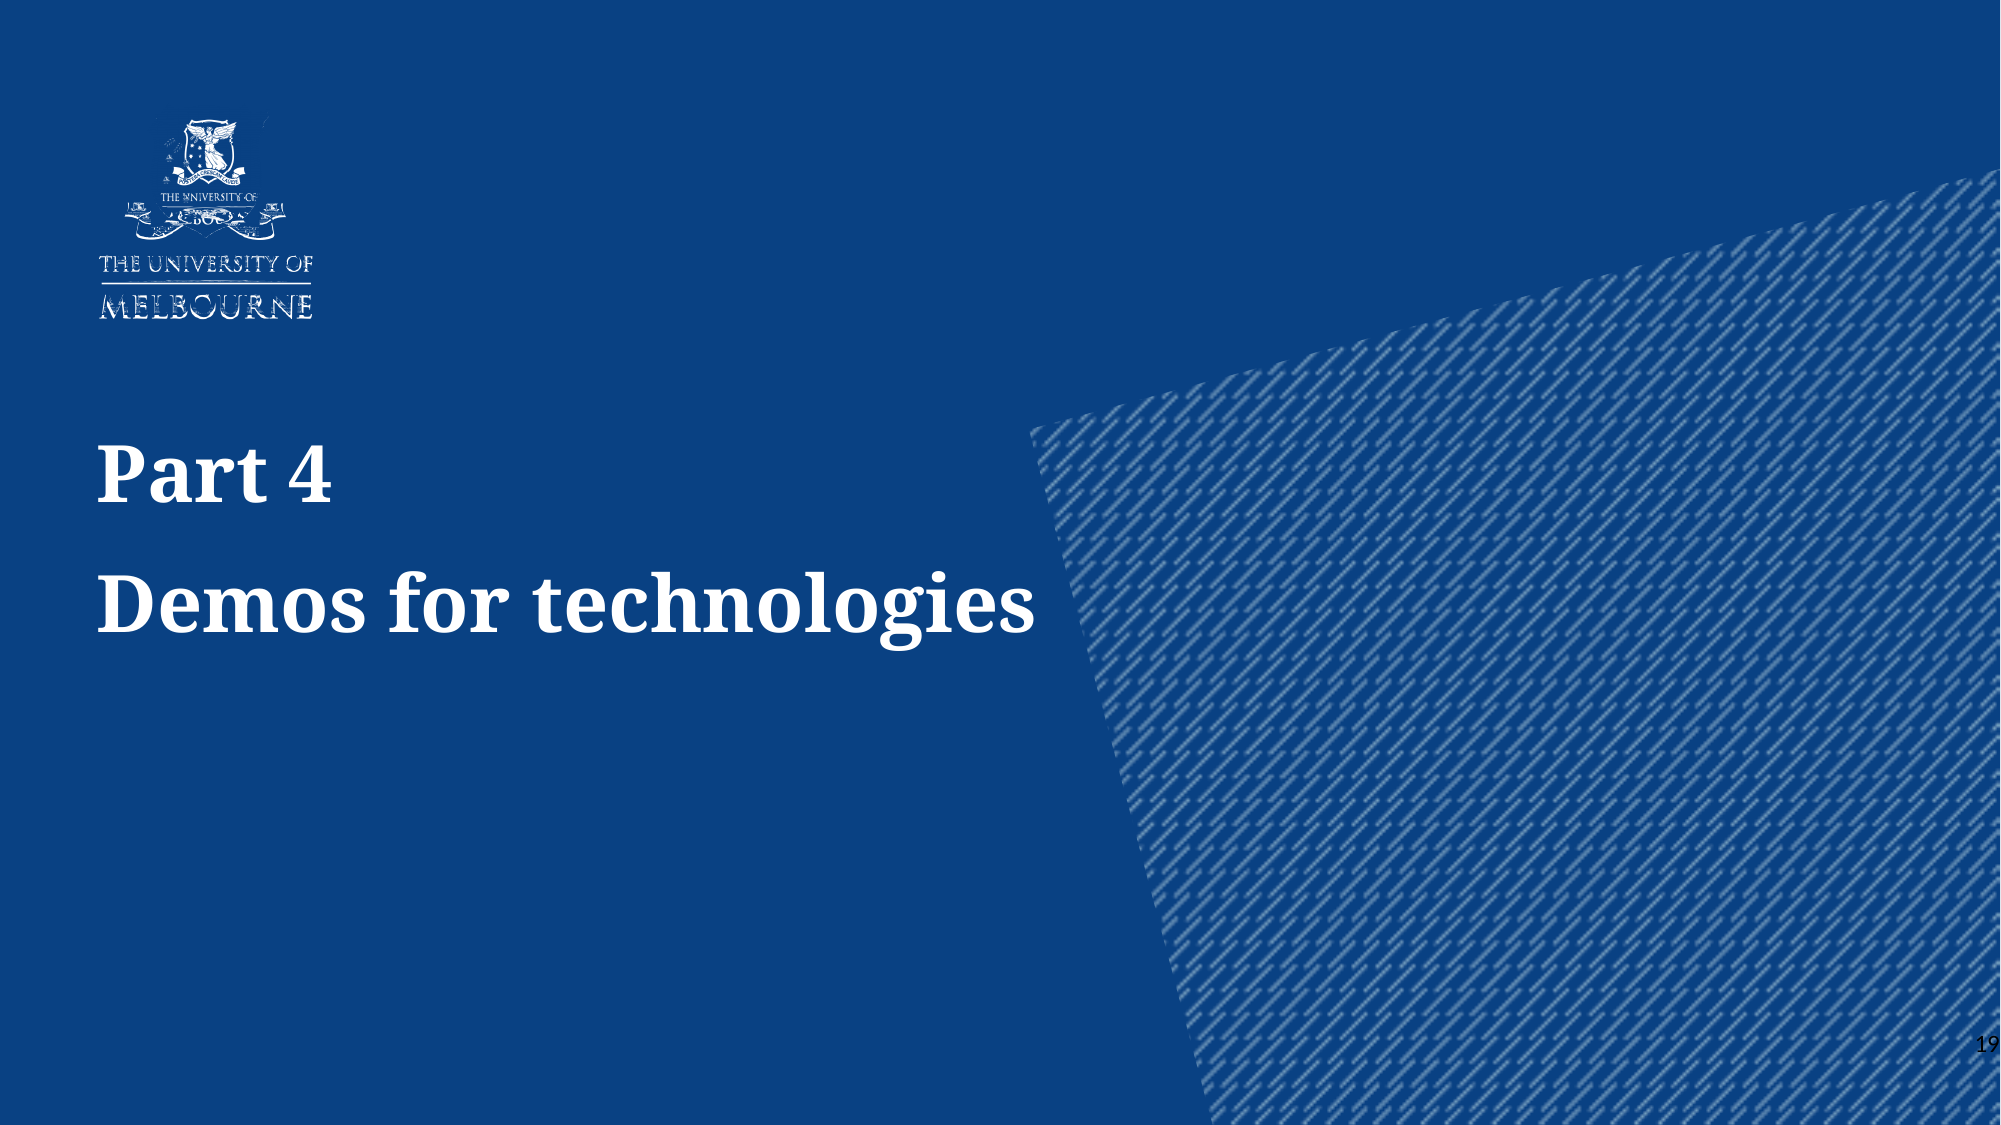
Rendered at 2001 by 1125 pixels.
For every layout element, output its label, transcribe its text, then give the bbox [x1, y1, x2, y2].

slide_number 19 [1876, 1012, 2000, 1073]
picture [69, 74, 342, 348]
subtitle Part 4 Demos for technologies [82, 408, 1077, 781]
